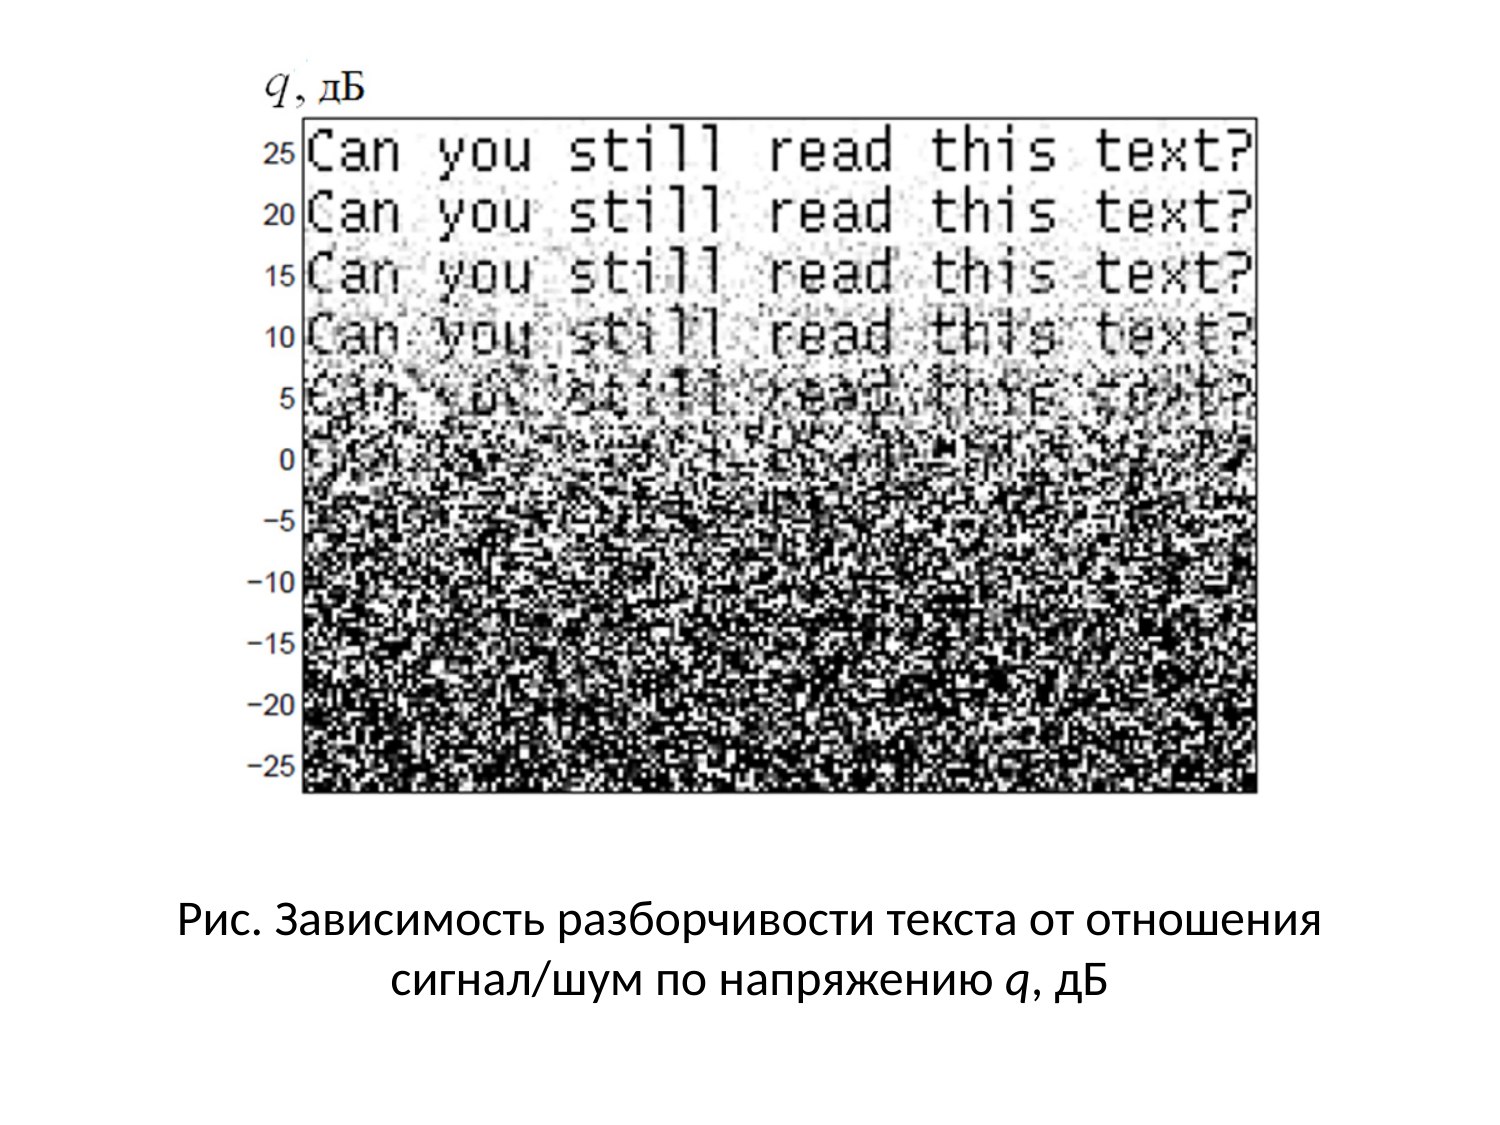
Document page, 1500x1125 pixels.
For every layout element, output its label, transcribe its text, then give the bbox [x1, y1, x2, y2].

picture [230, 46, 1270, 804]
text_box Рис. Зависимость разборчивости текста от отношения сигнал/шум по напряжению q, дБ [46, 878, 1454, 1014]
